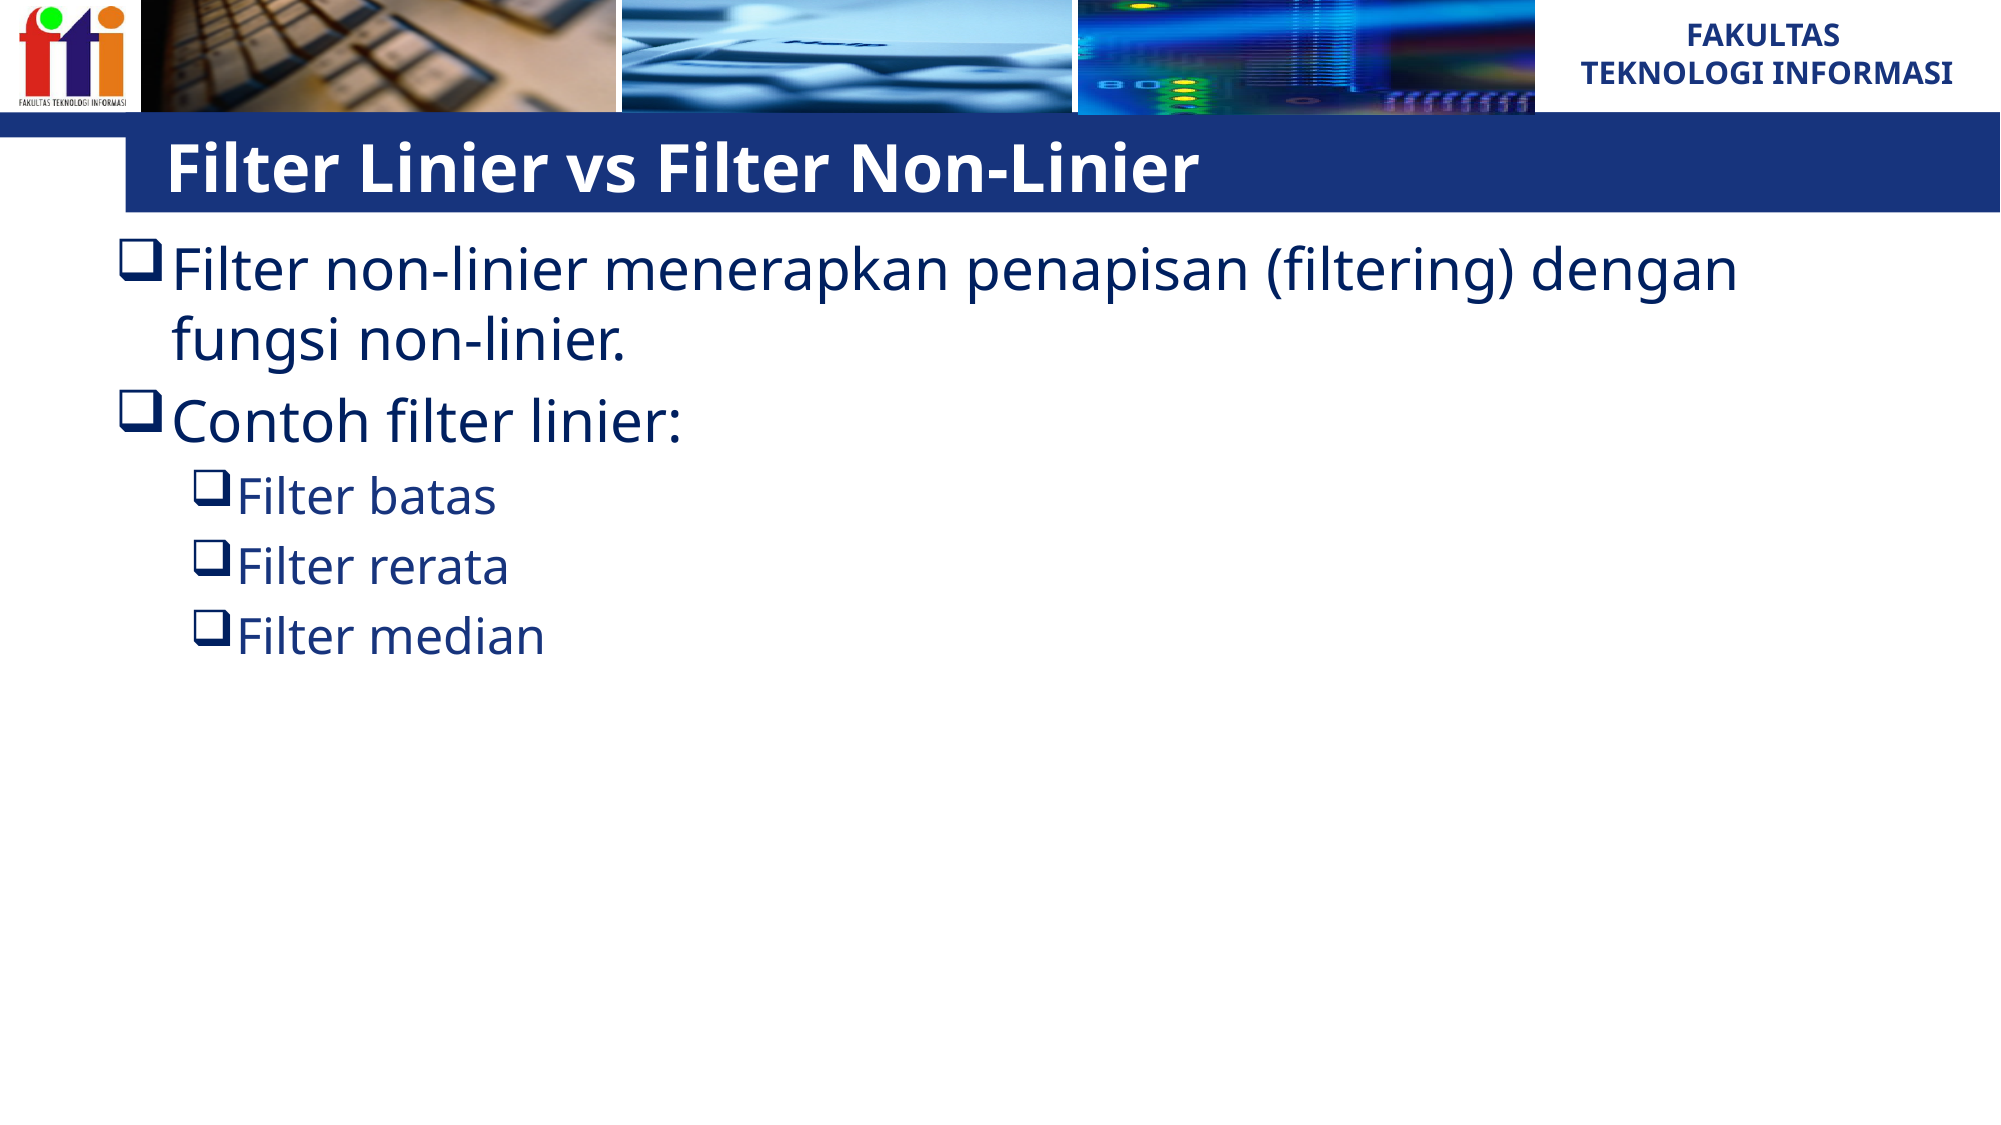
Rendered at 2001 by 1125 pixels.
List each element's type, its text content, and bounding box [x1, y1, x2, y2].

picture [19, 6, 126, 106]
title Filter Linier vs Filter Non-Linier [149, 119, 1934, 213]
picture [1078, 0, 1535, 115]
list Filter non-linier menerapkan penapisan (filtering) dengan fungsi non-linier. Contoh filter linier: Filter batas Filter rerata Filter median [99, 224, 1901, 1038]
picture [622, 0, 1072, 113]
picture [141, 0, 616, 112]
